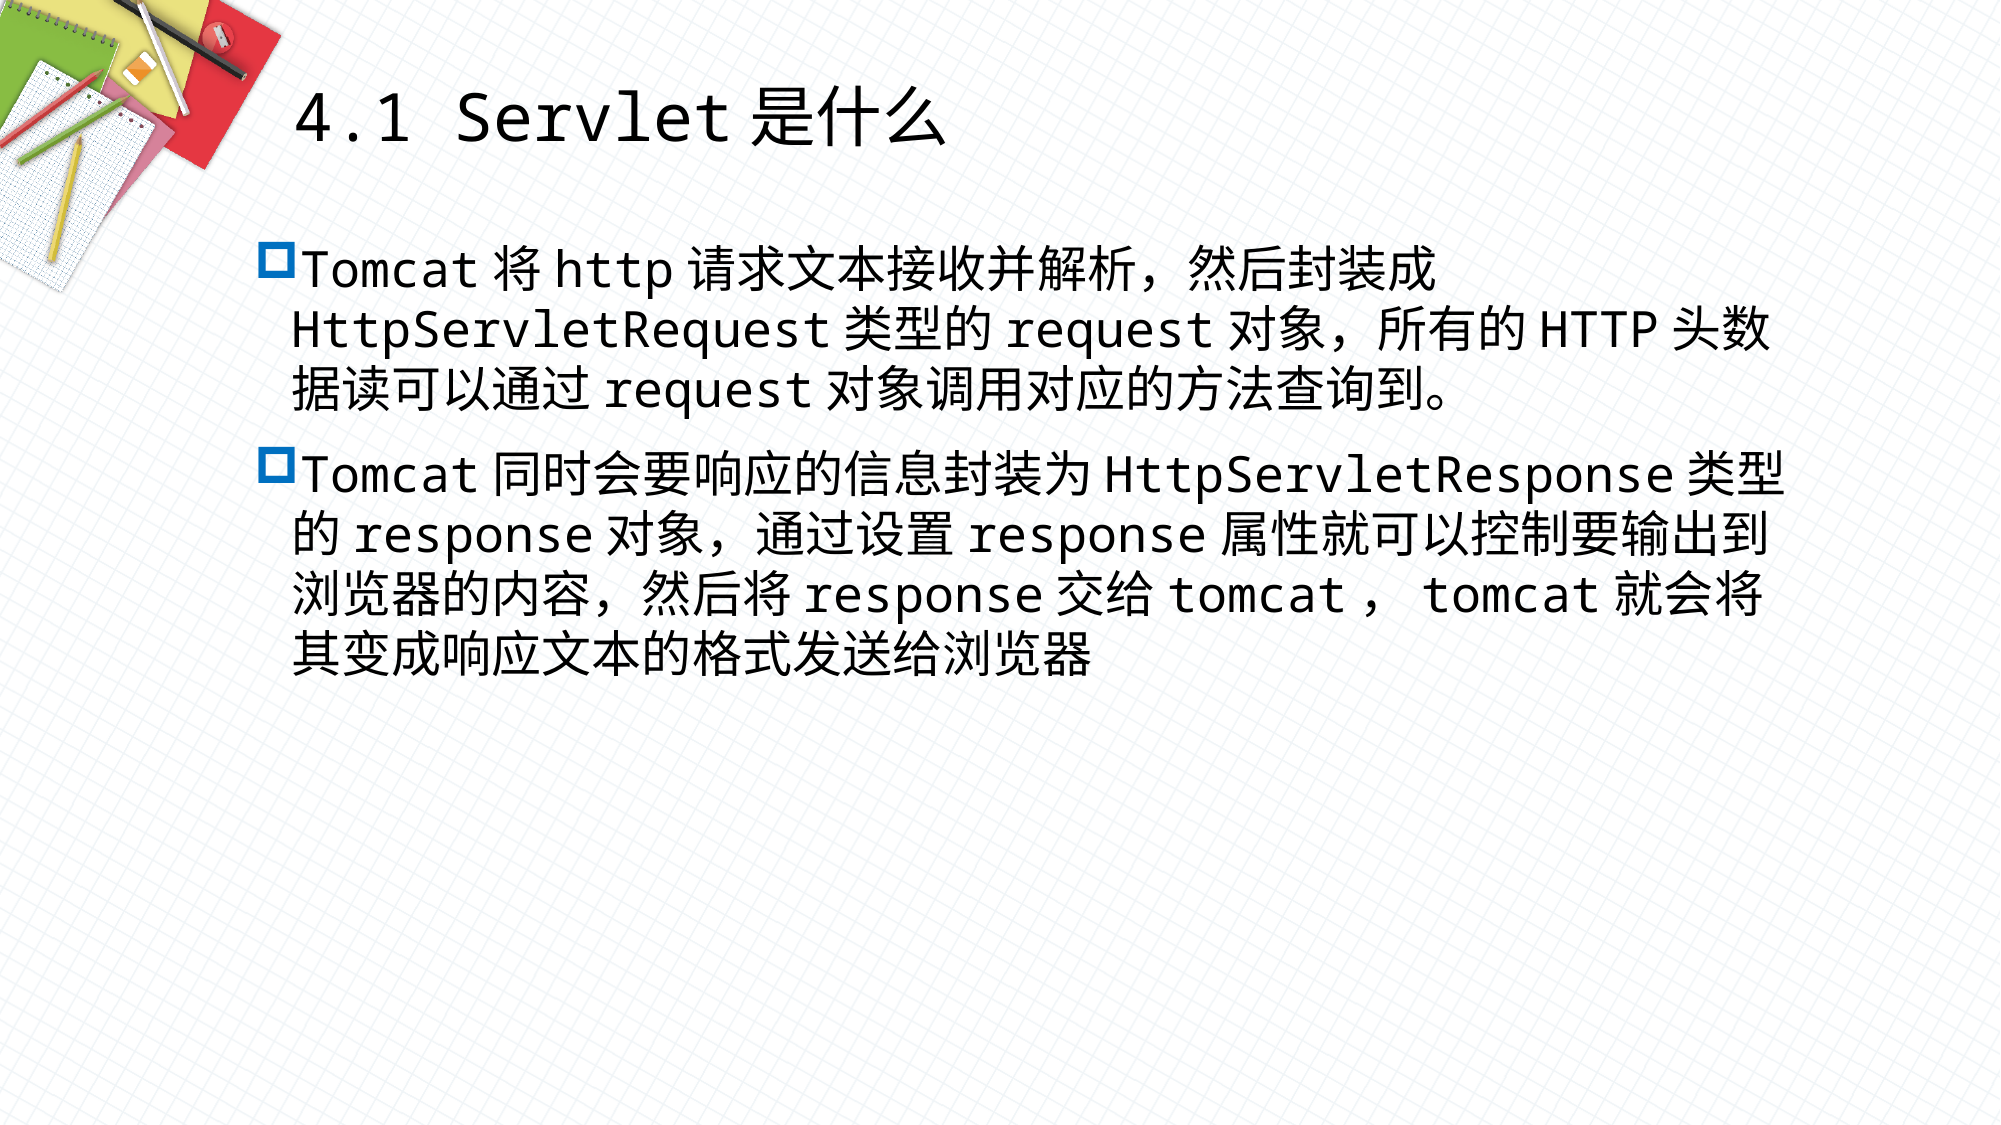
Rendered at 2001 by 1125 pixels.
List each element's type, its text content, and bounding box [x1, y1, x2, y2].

list 4.1 Servlet是什么 [278, 76, 1767, 173]
picture [0, 0, 289, 298]
list Tomcat将http请求文本接收并解析，然后封装成HttpServletRequest类型的request对象，所有的HTTP头数据读可以通过request对象调用对应的方法查询到。 Tomcat同时会要响应的信息封装为HttpServletResponse类型的response对象，通过设置response属性就可以控制要输出到浏览器的内容，然后将response交给tomcat，tomcat就会将其变成响应文本的格式发送给浏览器 [239, 229, 1806, 897]
